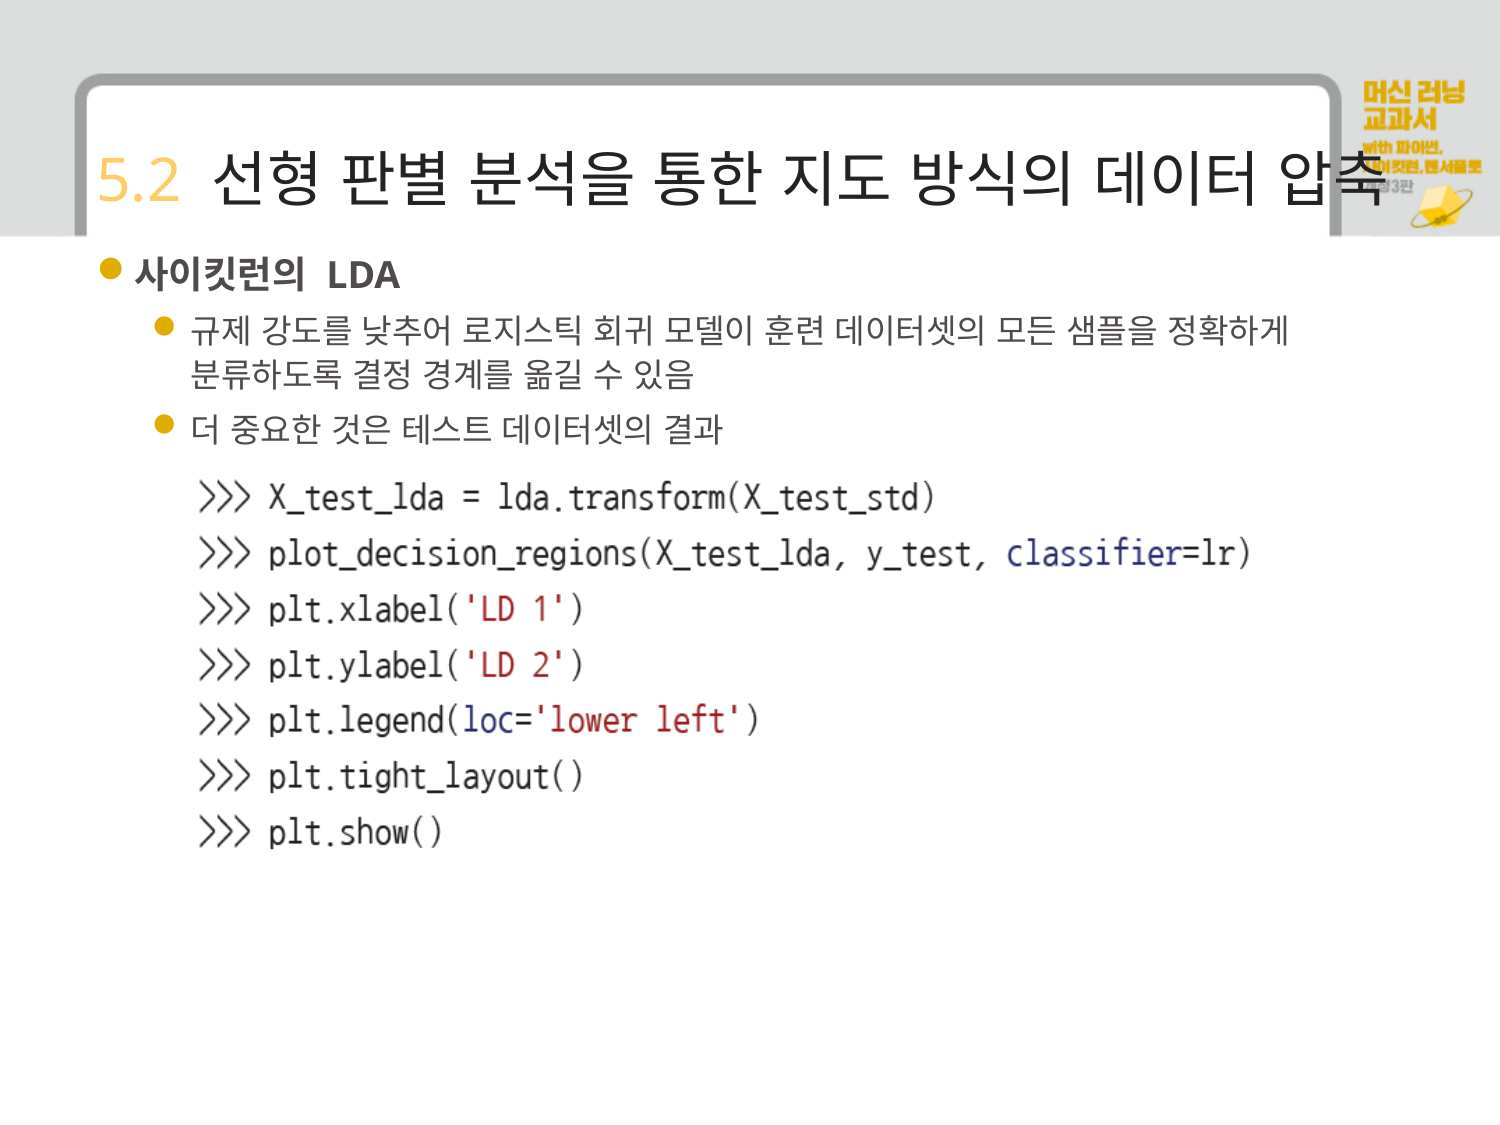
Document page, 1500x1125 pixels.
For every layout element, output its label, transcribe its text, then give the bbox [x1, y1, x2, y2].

list 사이킷런의 LDA 규제 강도를 낮추어 로지스틱 회귀 모델이 훈련 데이터셋의 모든 샘플을 정확하게 분류하도록 결정 경계를 옮길 수 있음 더 중요한 것은 테스트 데이터셋의 결과 [81, 239, 1412, 1054]
title 5.2 선형 판별 분석을 통한 지도 방식의 데이터 압축 [81, 90, 1412, 222]
picture [0, 0, 1500, 1125]
